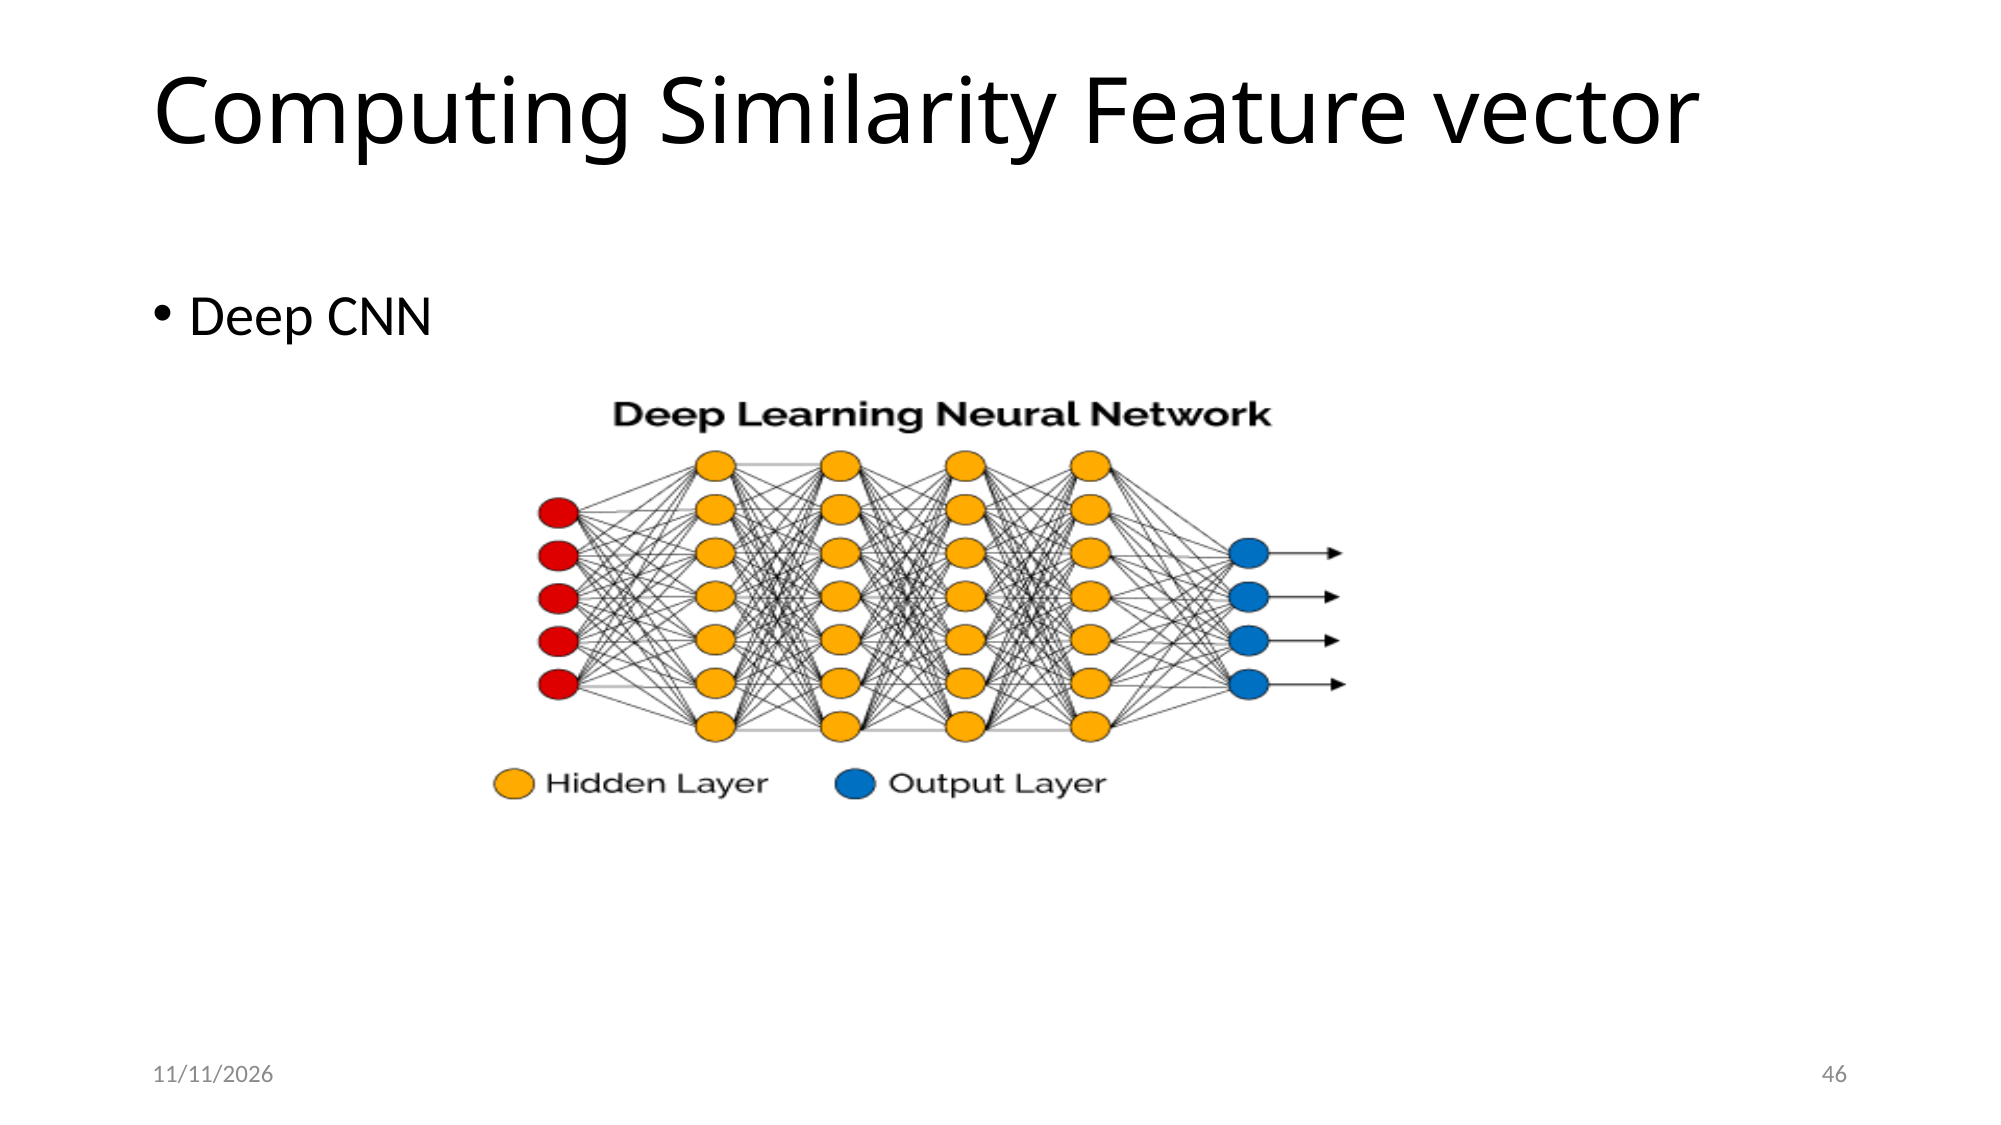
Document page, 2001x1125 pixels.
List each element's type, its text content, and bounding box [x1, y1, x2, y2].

picture [458, 396, 1346, 805]
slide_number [137, 1042, 588, 1103]
title Computing Similarity Feature vector [137, 59, 1863, 277]
list Deep CNN [137, 277, 1863, 1014]
slide_number 46 [1412, 1042, 1863, 1103]
